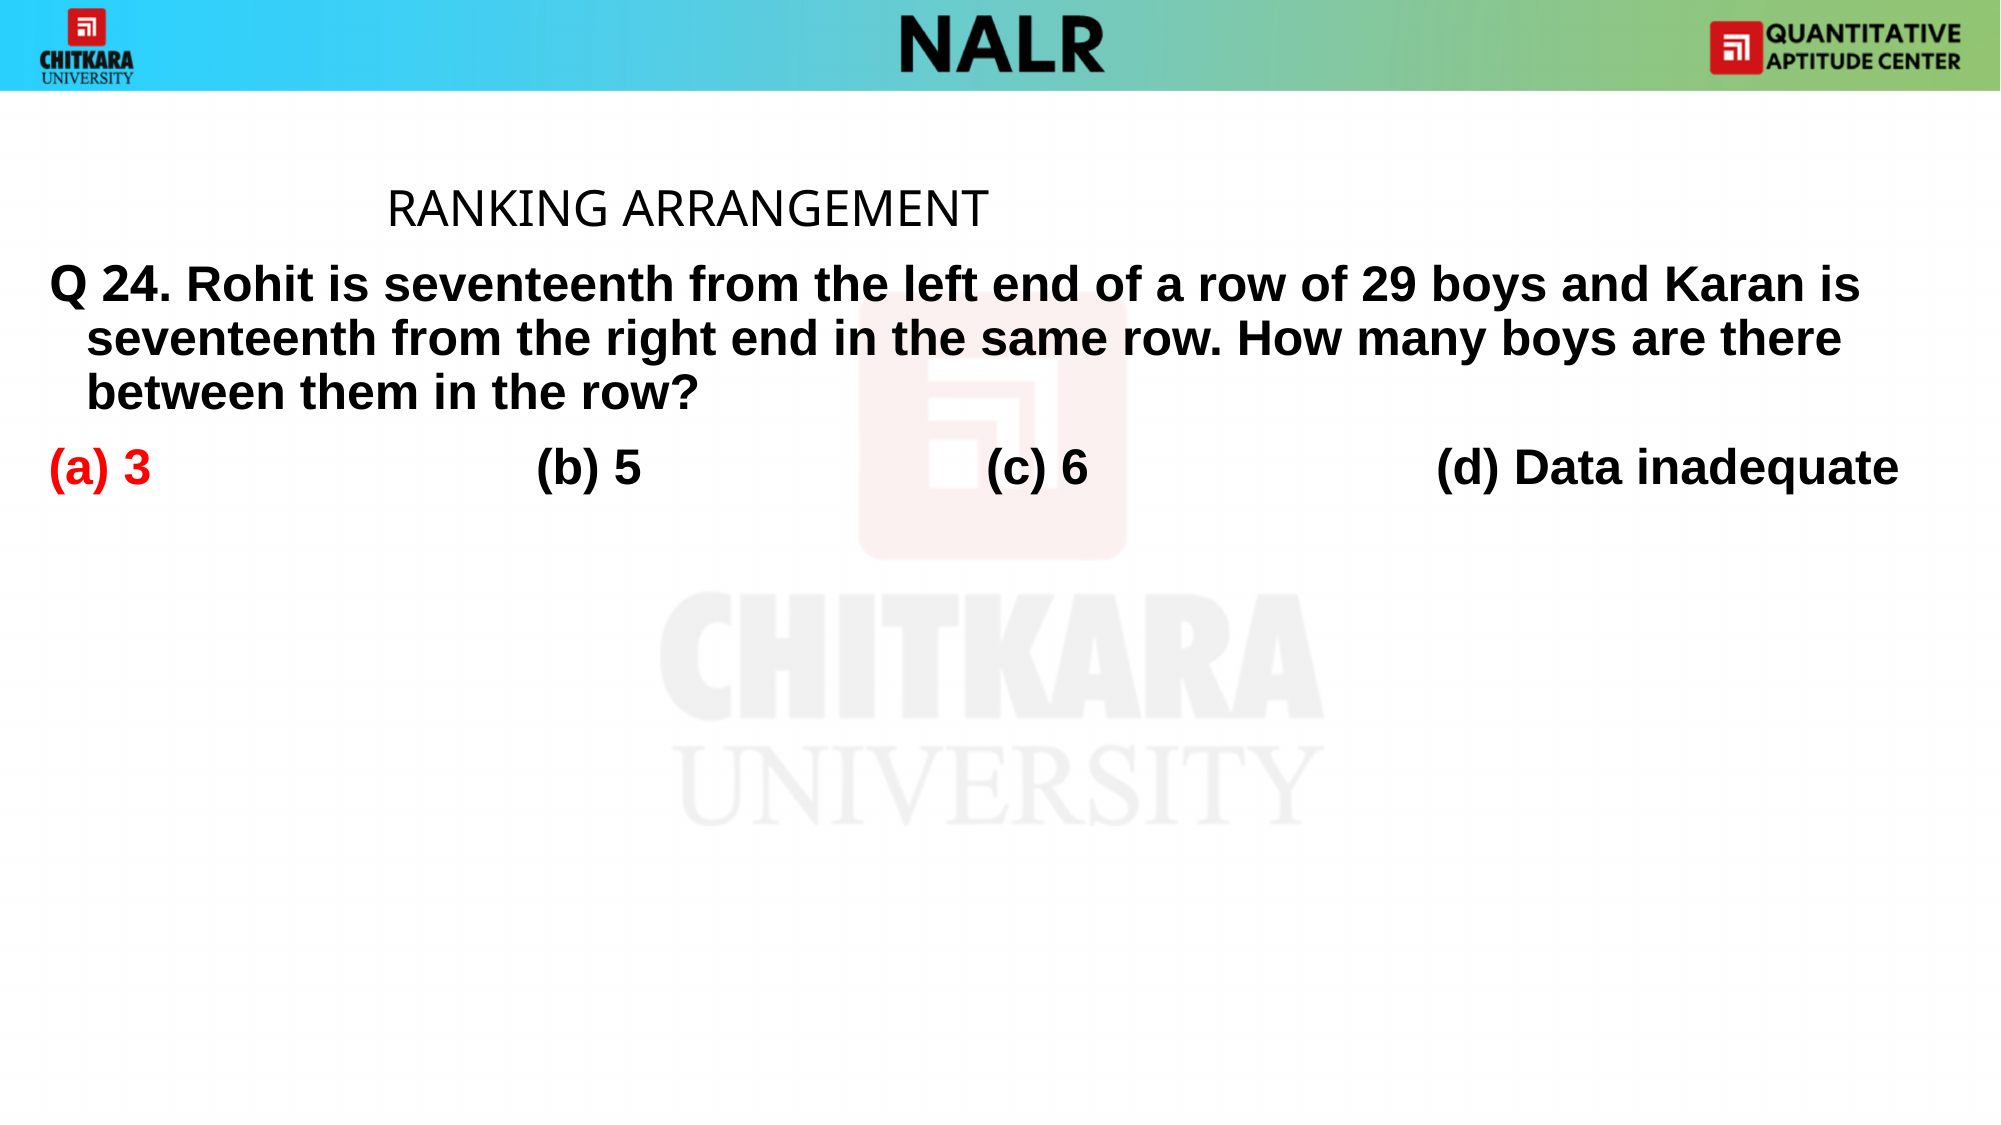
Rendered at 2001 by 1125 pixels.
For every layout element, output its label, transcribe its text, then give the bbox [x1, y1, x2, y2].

title [41, 31, 1959, 142]
picture [0, 0, 2001, 1125]
list RANKING ARRANGEMENT Q 24. Rohit is seventeenth from the left end of a row of 29 boys and Karan is seventeenth from the right end in the same row. How many boys are there between them in the row? (a) 3 (b) 5 (c) 6 (d) Data inadequate [33, 175, 1959, 1053]
